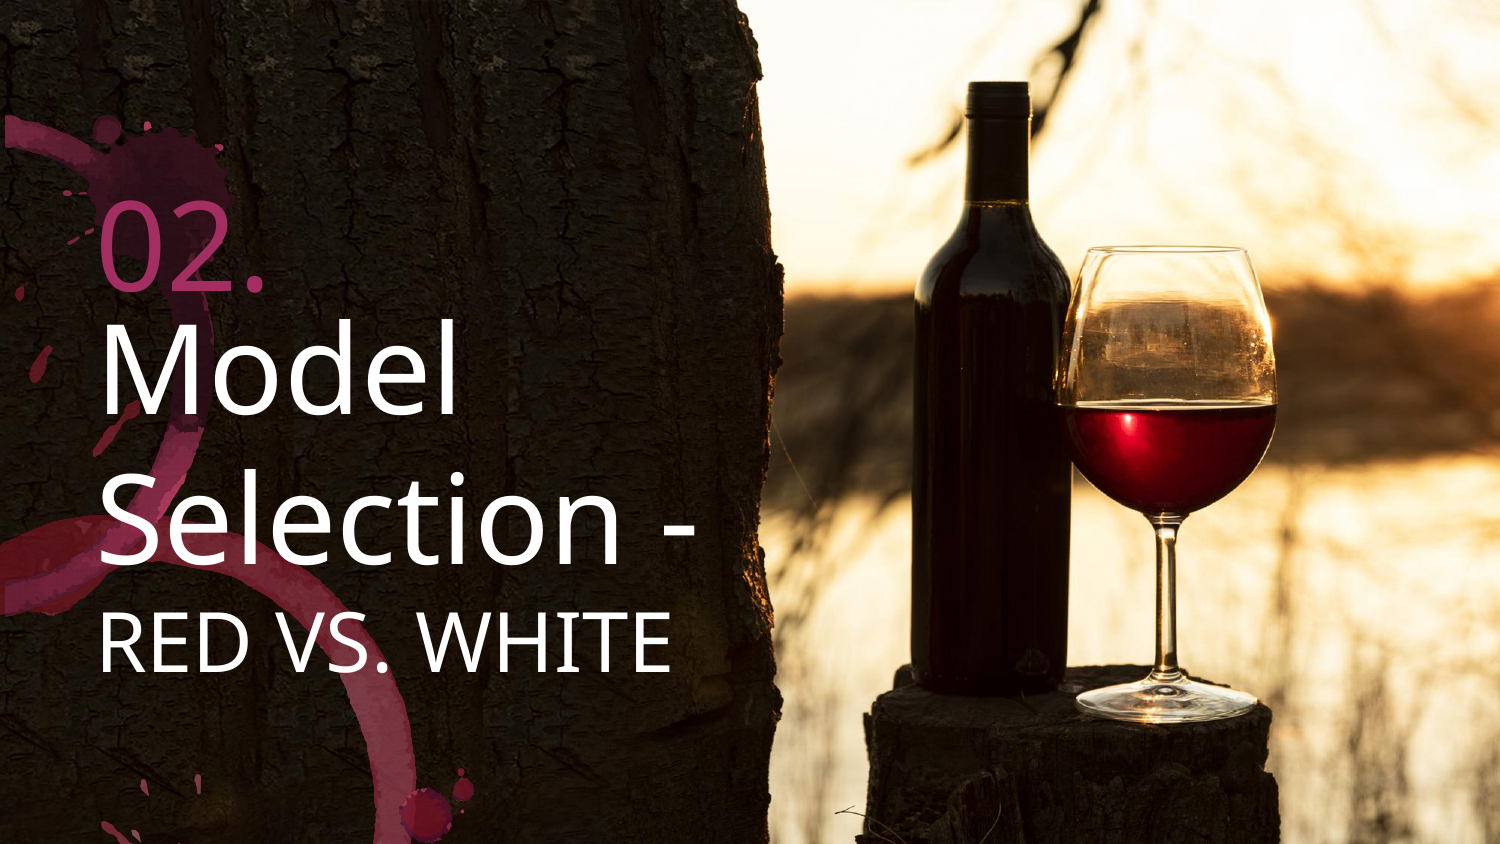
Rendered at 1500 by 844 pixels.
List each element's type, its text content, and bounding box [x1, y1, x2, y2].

title 02. [80, 142, 469, 274]
title Model Selection - RED VS. WHITE [80, 274, 811, 440]
picture [0, 0, 1500, 844]
